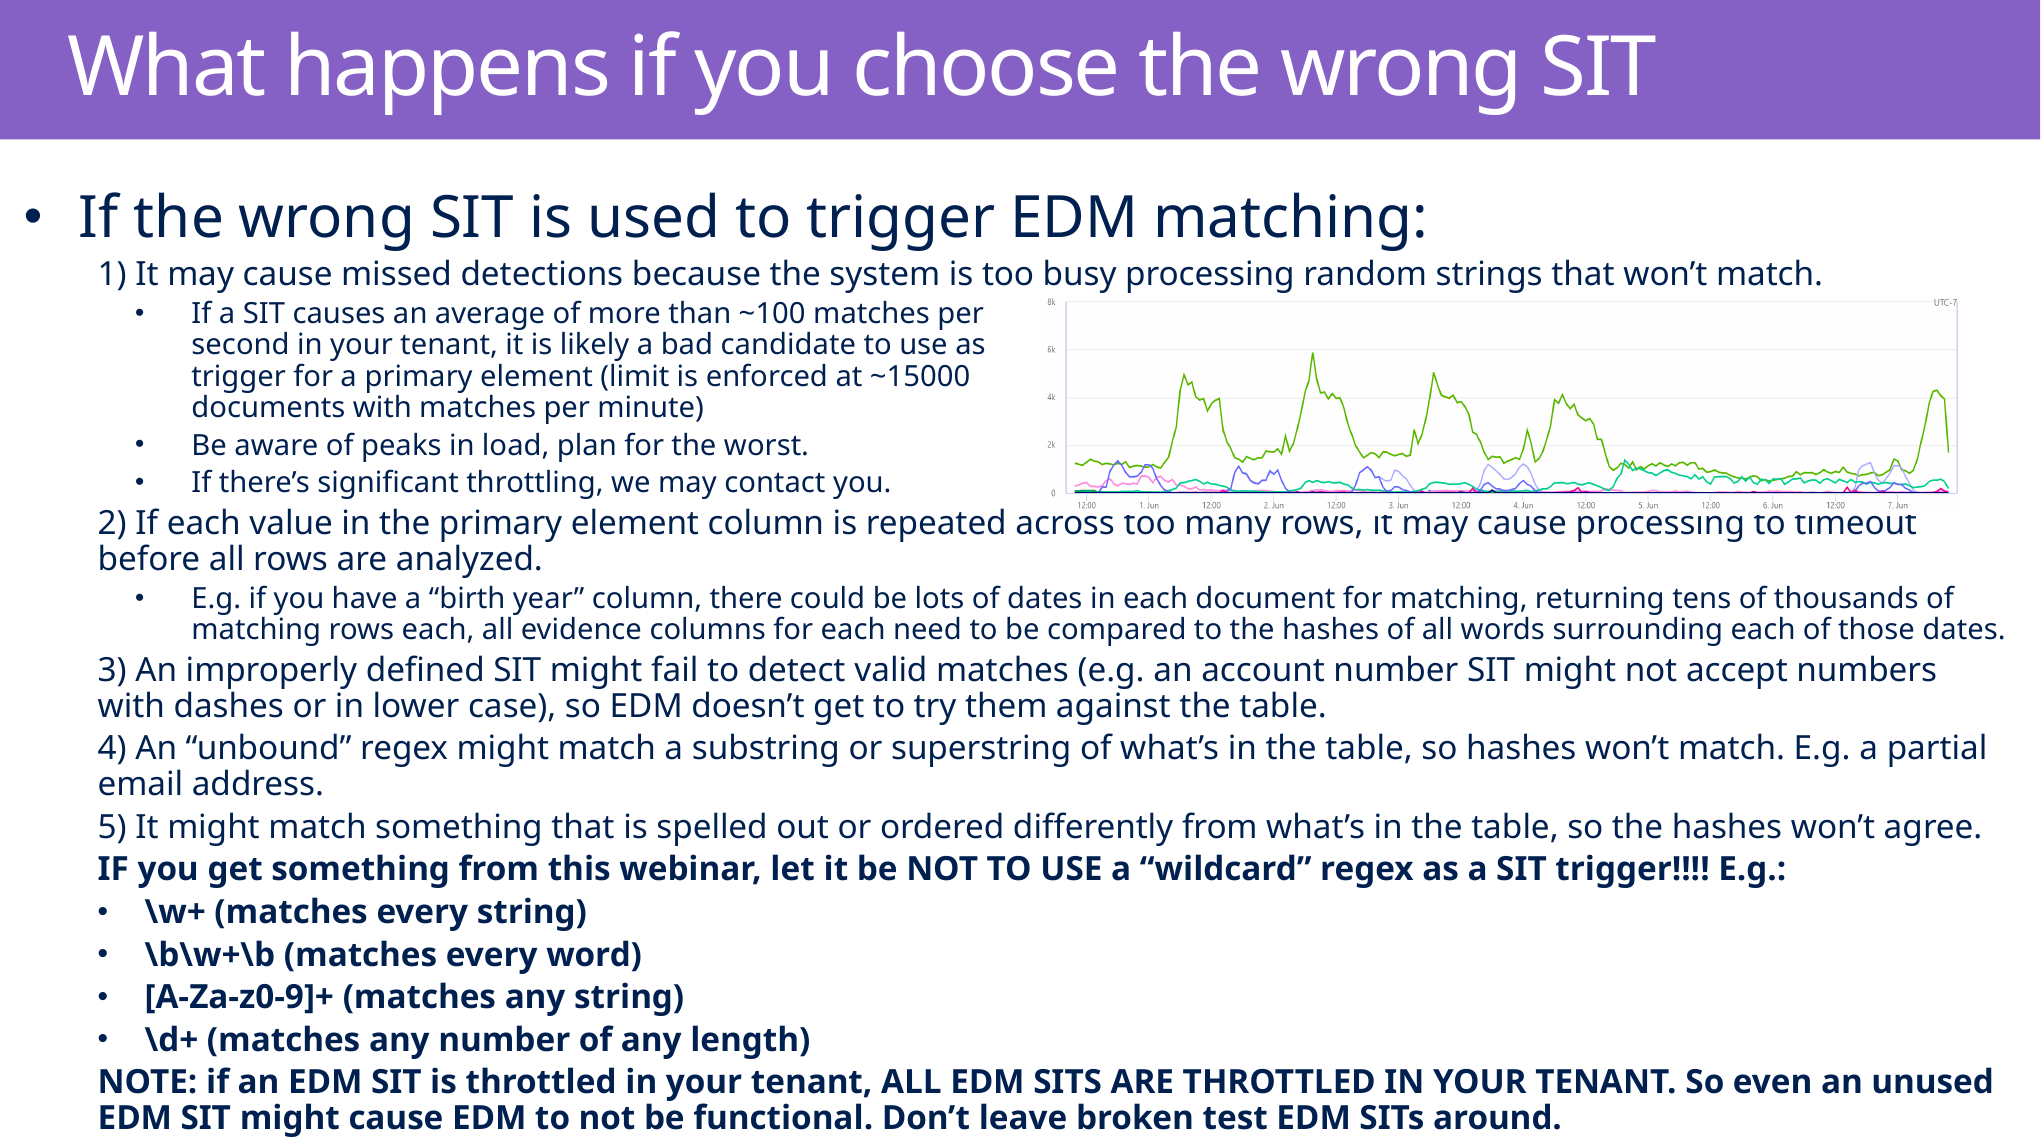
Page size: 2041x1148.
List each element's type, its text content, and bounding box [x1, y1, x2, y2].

title What happens if you choose the wrong SIT [0, 0, 2041, 140]
picture [1042, 293, 1961, 515]
list If the wrong SIT is used to trigger EDM matching: 1) It may cause missed detections because the system is too busy processing random strings that won’t match. If a SIT causes an average of more than ~100 matches per second in your tenant, it is likely a bad candidate to use as trigger for a primary element (limit is enforced at ~15000 documents with matches per minute) Be aware of peaks in load, plan for the worst. If there’s significant throttling, we may contact you. 2) If each value in the primary element column is repeated across too many rows, it may cause processing to timeout before all rows are analyzed. E.g. if you have a “birth year” column, there could be lots of dates in each document for matching, returning tens of thousands of matching rows each, all evidence columns for each need to be compared to the hashes of all words surrounding each of those dates. 3) An improperly defined SIT might fail to detect valid matches (e.g. an account number SIT might not accept numbers with dashes or in lower case), so EDM doesn’t get to try them against the table. 4) An “unbound” regex might match a substring or superstring of what’s in the table, so hashes won’t match. E.g. a partial email address. 5) It might match something that is spelled out or ordered differently from what’s in the table, so the hashes won’t agree. IF you get something from this webinar, let it be NOT TO USE a “wildcard” regex as a SIT trigger!!!! E.g.: \w+ (matches every string) \b\w+\b (matches every word) [A-Za-z0-9]+ (matches any string) \d+ (matches any number of any length) NOTE: if an EDM SIT is throttled in your tenant, ALL EDM SITS ARE THROTTLED IN YOUR TENANT. So even an unused EDM SIT might cause EDM to not be functional. Don’t leave broken test EDM SITs around. [0, 172, 2041, 1148]
